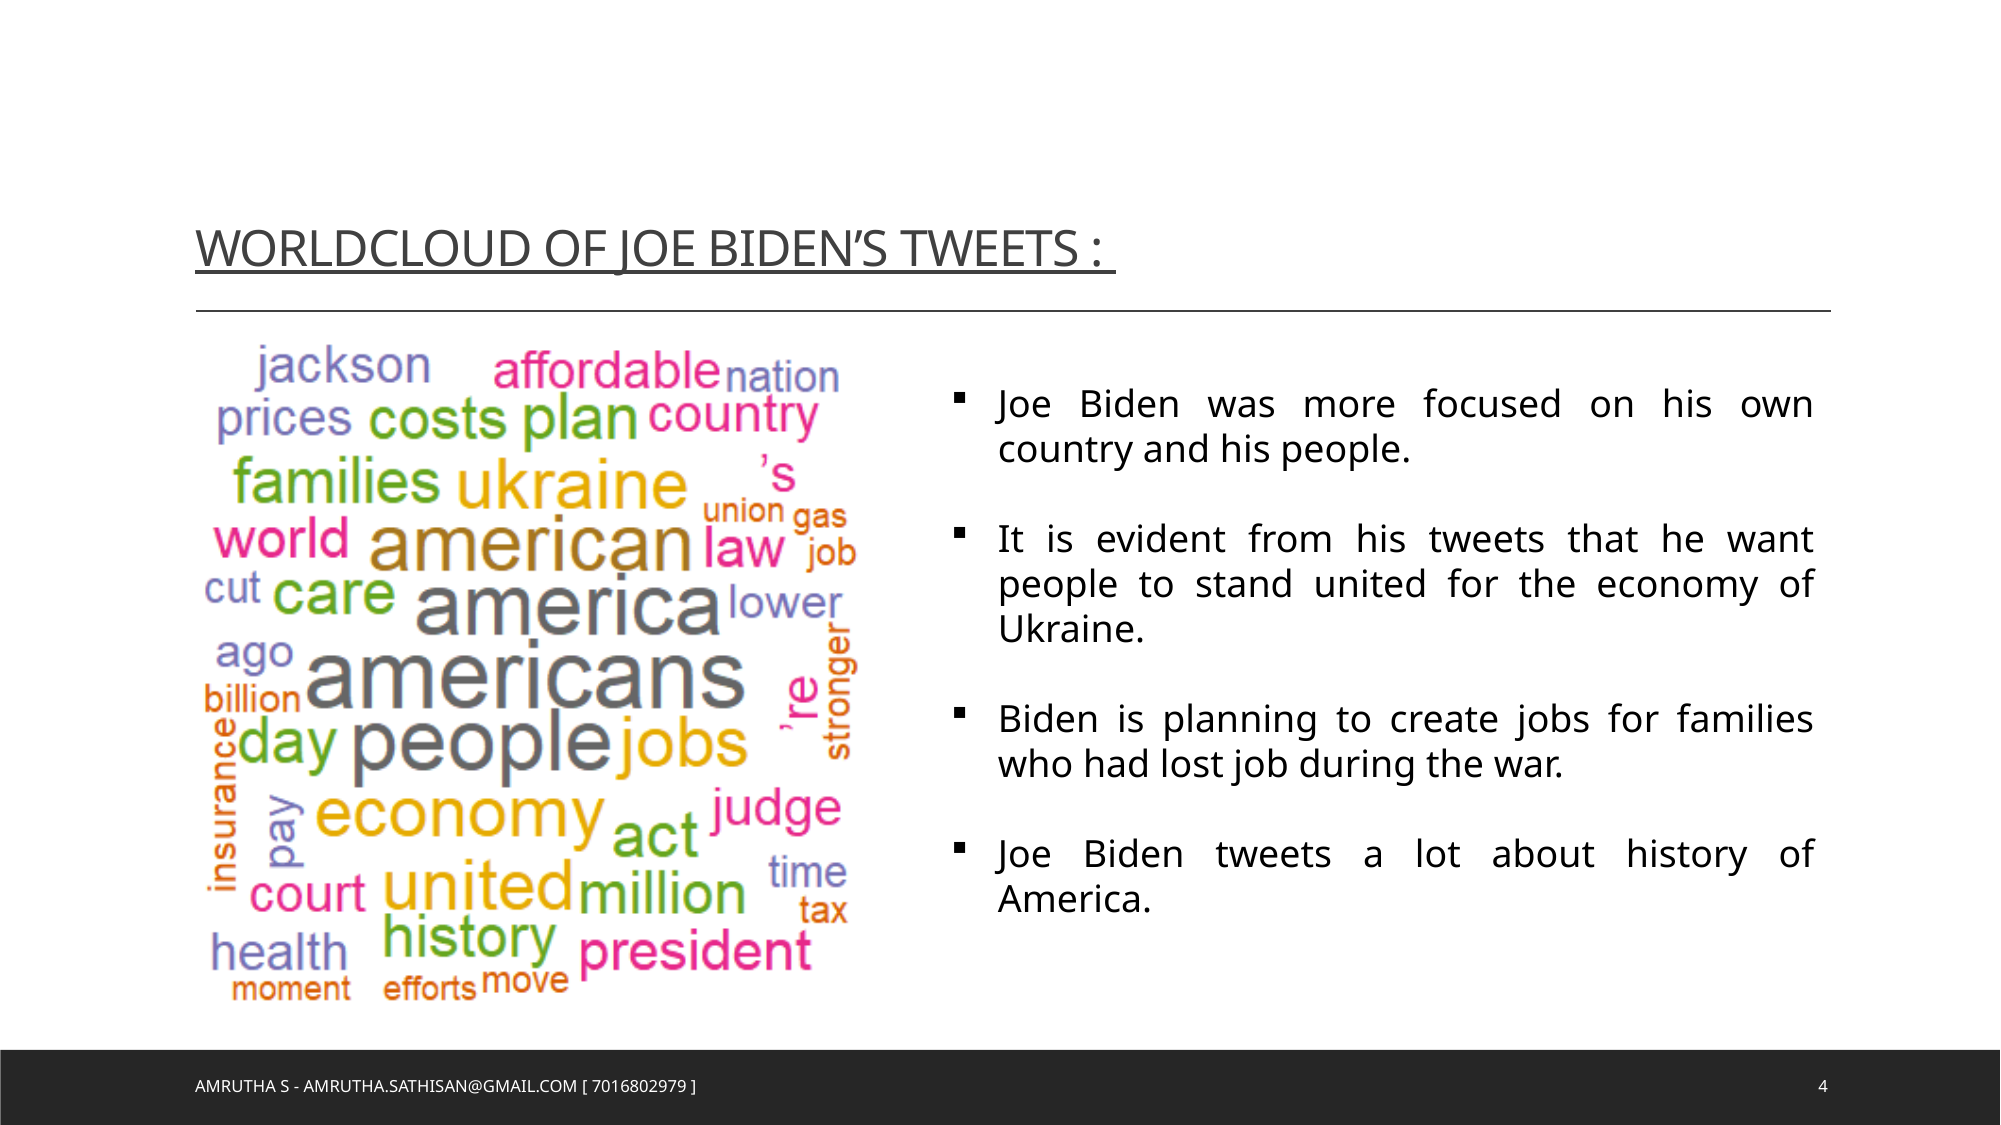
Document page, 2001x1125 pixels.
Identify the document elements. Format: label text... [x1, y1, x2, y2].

title WORLDCLOUD OF JOE BIDEN’S TWEETS : [180, 47, 1830, 285]
picture [179, 317, 895, 1026]
slide_number 4 [1803, 1057, 1932, 1118]
footer Amrutha S - amrutha.sathisan@gmail.com [ 7016802979 ] [180, 1057, 1299, 1118]
text_box Joe Biden was more focused on his own country and his people. It is evident from his tweets that he want people to stand united for the economy of Ukraine. Biden is planning to create jobs for families who had lost job during the war. Joe Biden tweets a lot about history of America. [936, 372, 1830, 1108]
